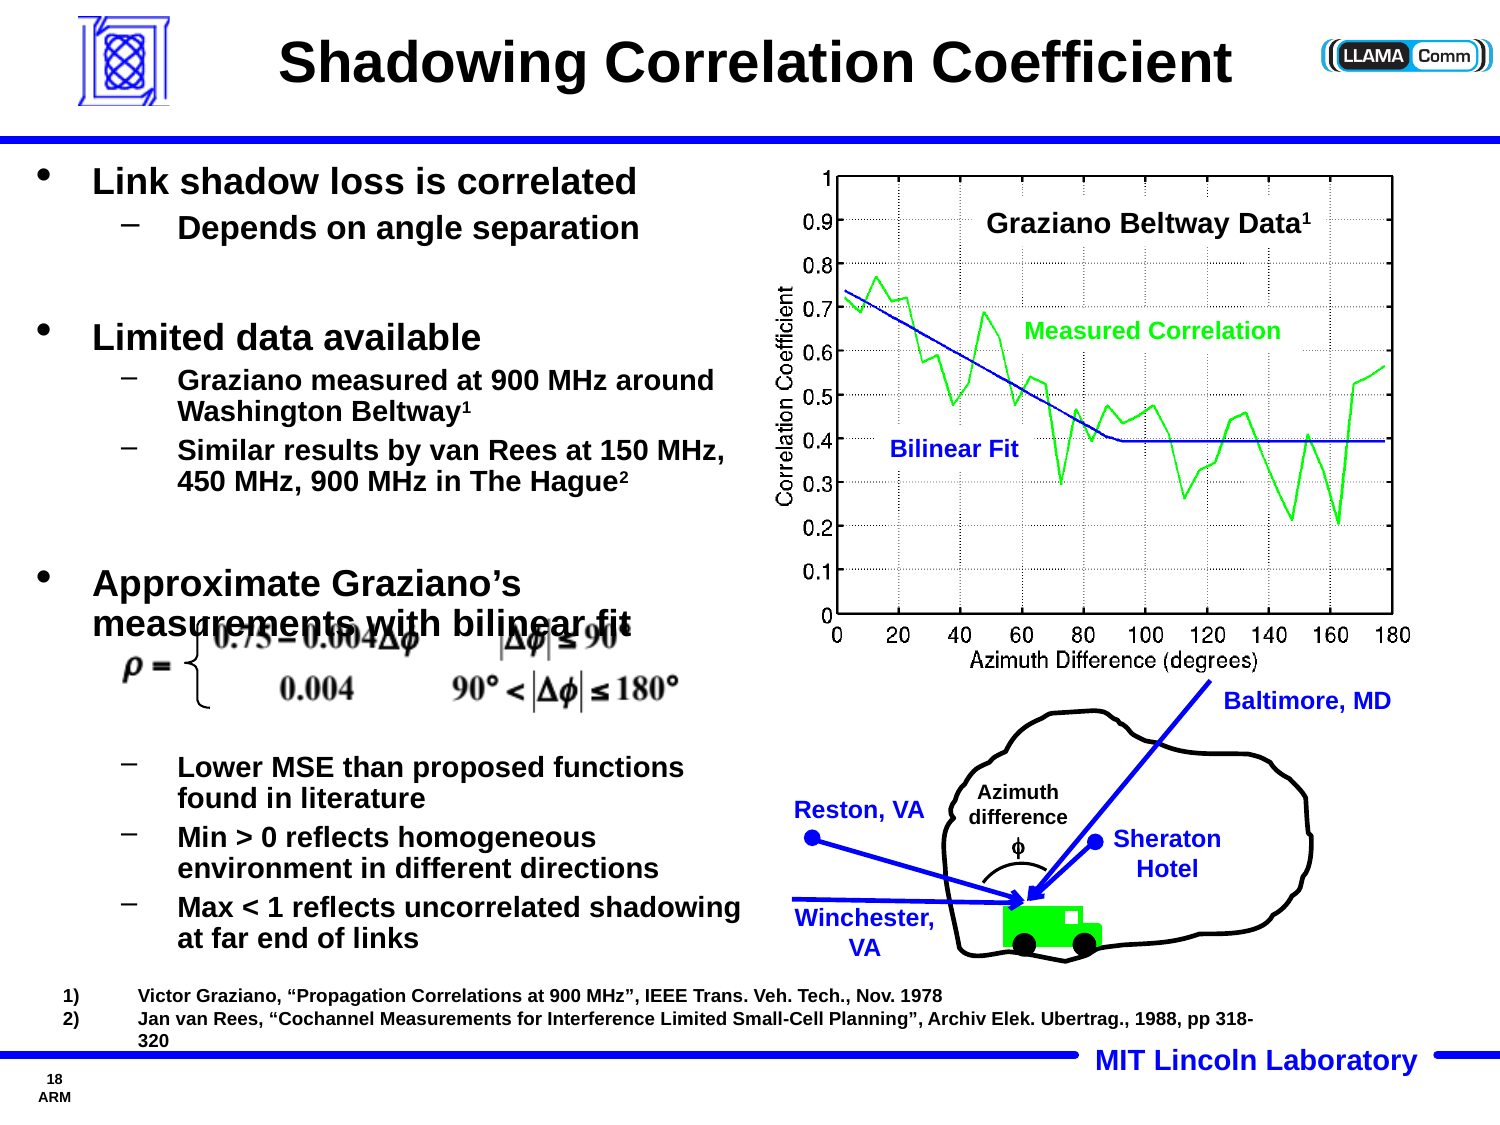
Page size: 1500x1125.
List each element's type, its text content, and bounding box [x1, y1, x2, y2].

picture [1471, 39, 1493, 72]
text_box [118, 614, 680, 716]
picture [1340, 43, 1409, 69]
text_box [777, 677, 1408, 970]
text_box Victor Graziano, “Propagation Correlations at 900 MHz”, IEEE Trans. Veh. Tech., Nov. 1978 Jan van Rees, “Cochannel Measurements for Interference Limited Small-Cell Planning”, Archiv Elek. Ubertrag., 1988, pp 318-320 [48, 976, 1295, 1059]
picture [1413, 43, 1476, 69]
list Link shadow loss is correlated Depends on angle separation Limited data available Graziano measured at 900 MHz around Washington Beltway1 Similar results by van Rees at 150 MHz, 450 MHz, 900 MHz in The Hague2 Approximate Graziano’s measurements with bilinear fit Lower MSE than proposed functions found in literature Min > 0 reflects homogeneous environment in different directions Max < 1 reflects uncorrelated shadowing at far end of links [20, 154, 788, 1024]
picture [770, 162, 1416, 673]
title Shadowing Correlation Coefficient [174, 0, 1338, 125]
